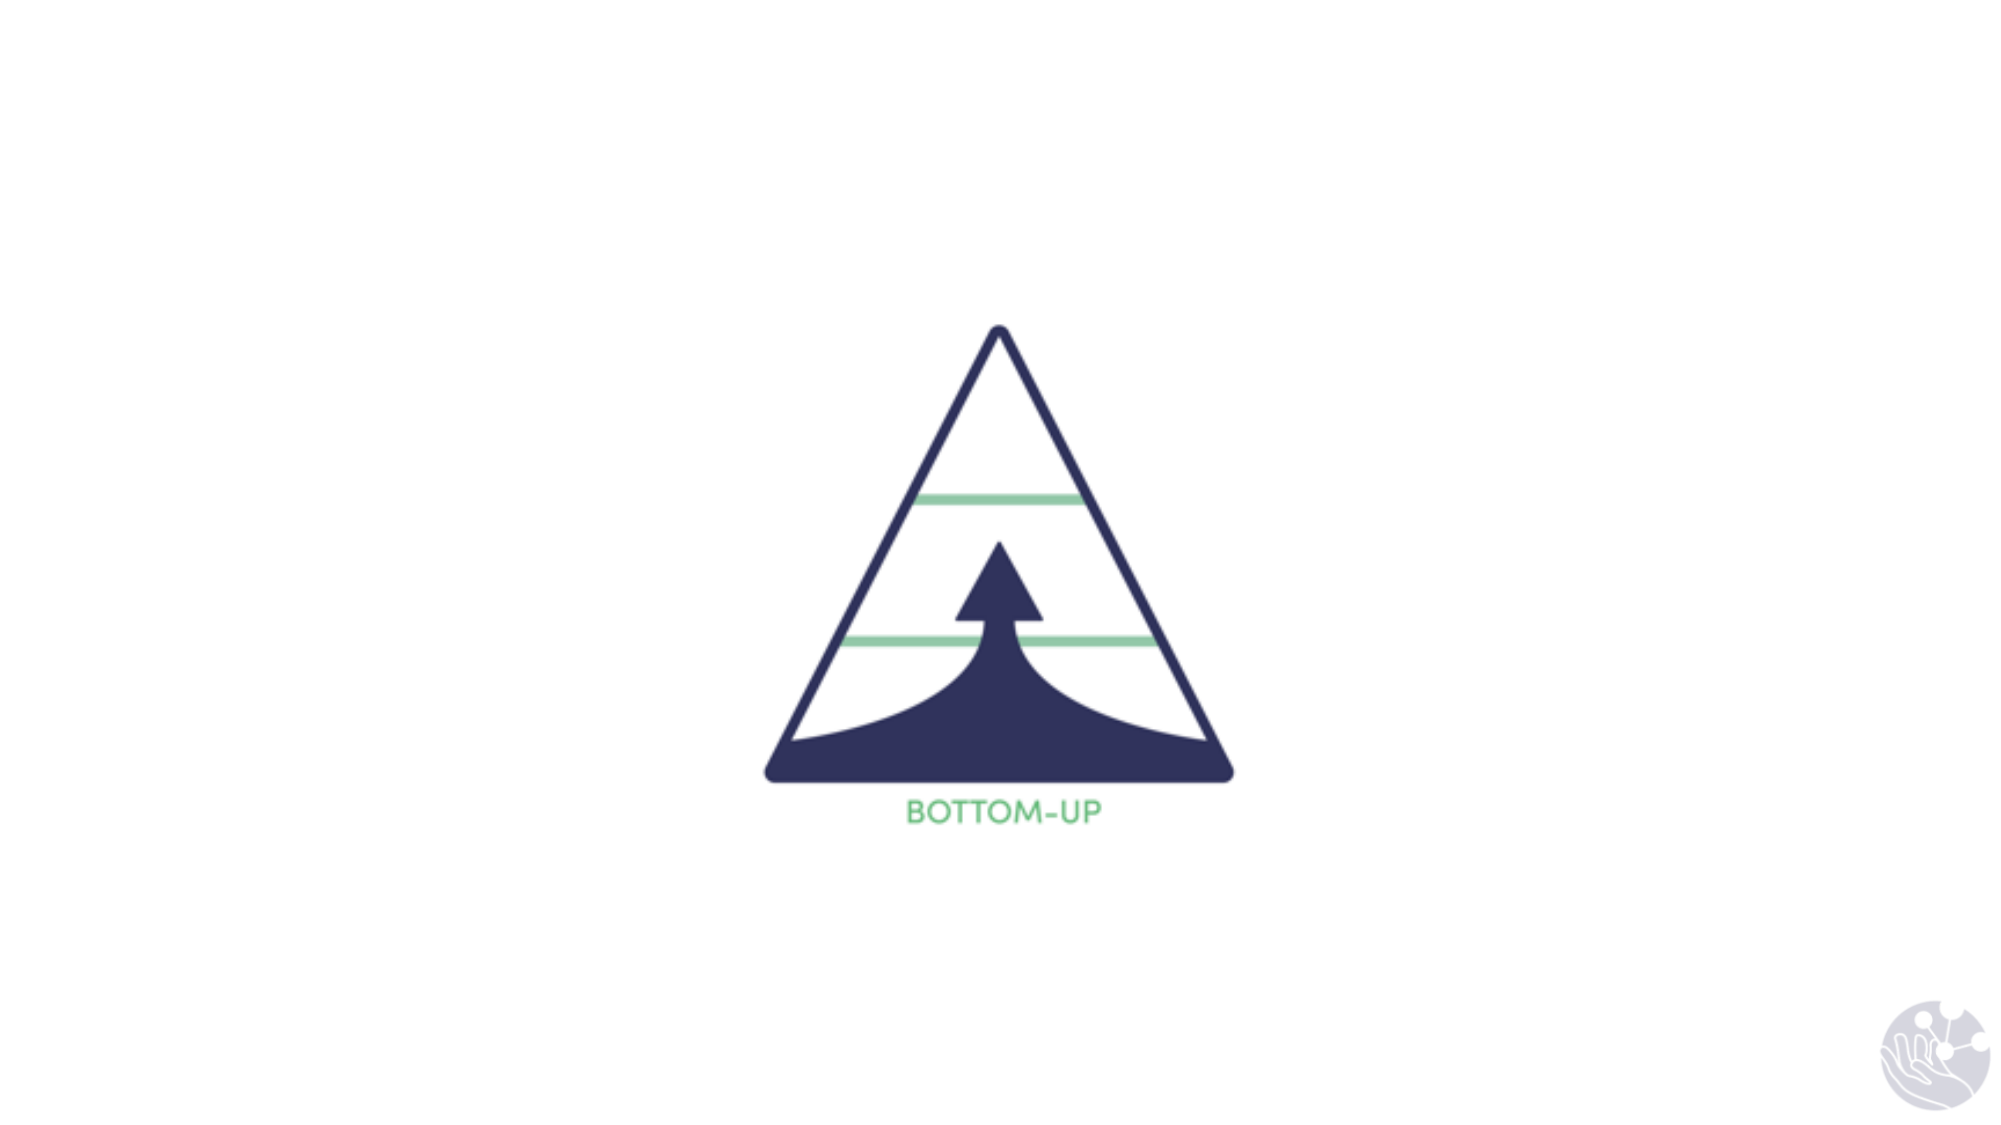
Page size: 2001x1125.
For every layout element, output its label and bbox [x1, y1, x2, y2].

picture [722, 279, 1278, 846]
picture [1866, 989, 1998, 1123]
